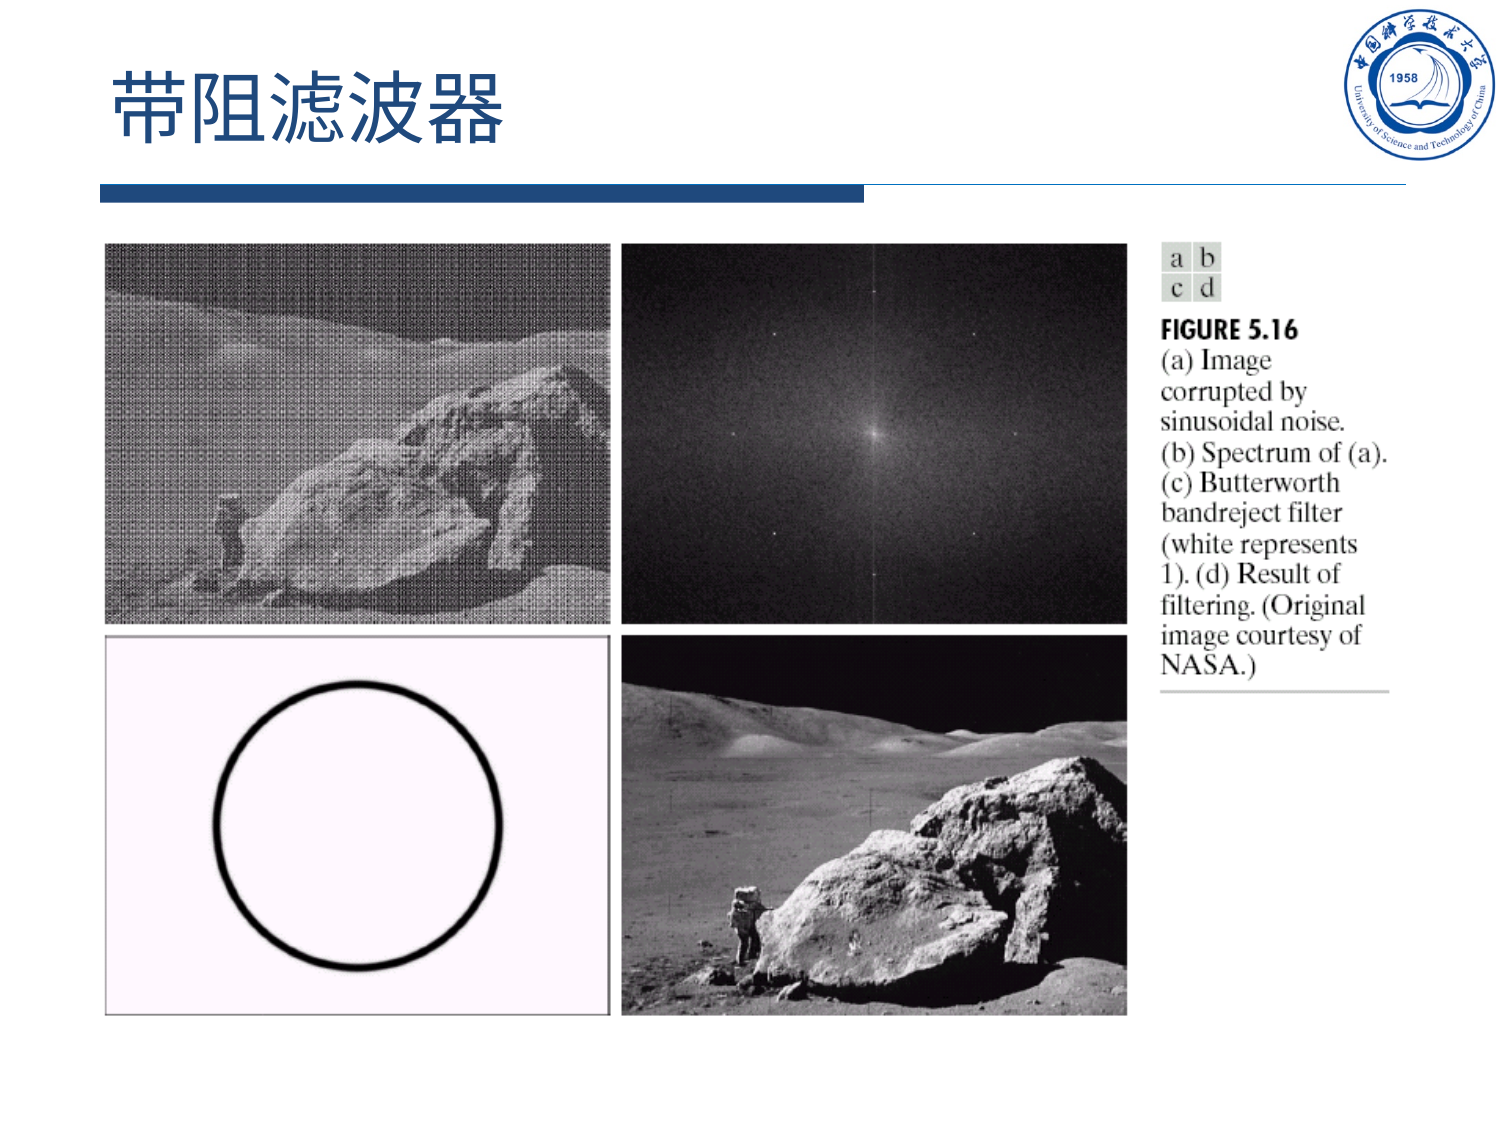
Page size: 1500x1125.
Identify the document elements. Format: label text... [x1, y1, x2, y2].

picture [99, 236, 1400, 1019]
title 带阻滤波器 [94, 50, 1407, 161]
picture [1333, 1, 1500, 161]
